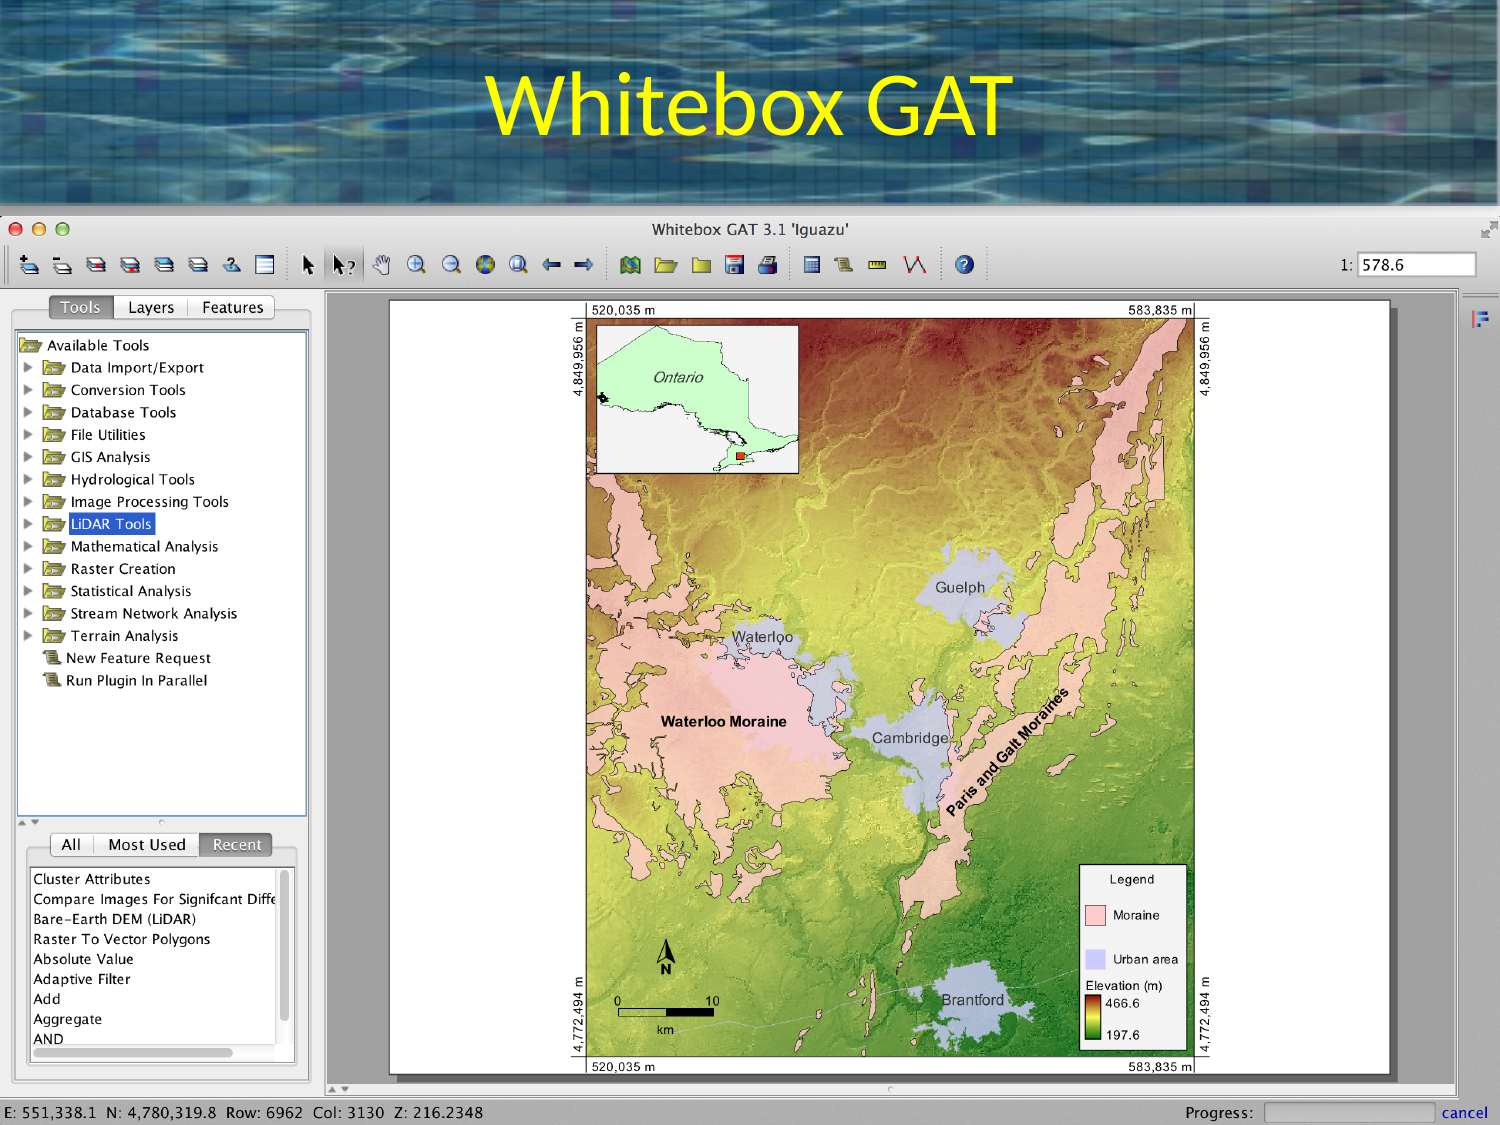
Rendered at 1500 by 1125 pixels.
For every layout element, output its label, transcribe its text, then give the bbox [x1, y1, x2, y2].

title Whitebox GAT [75, 5, 1425, 193]
picture [0, 216, 1500, 1125]
picture [0, 0, 1500, 206]
